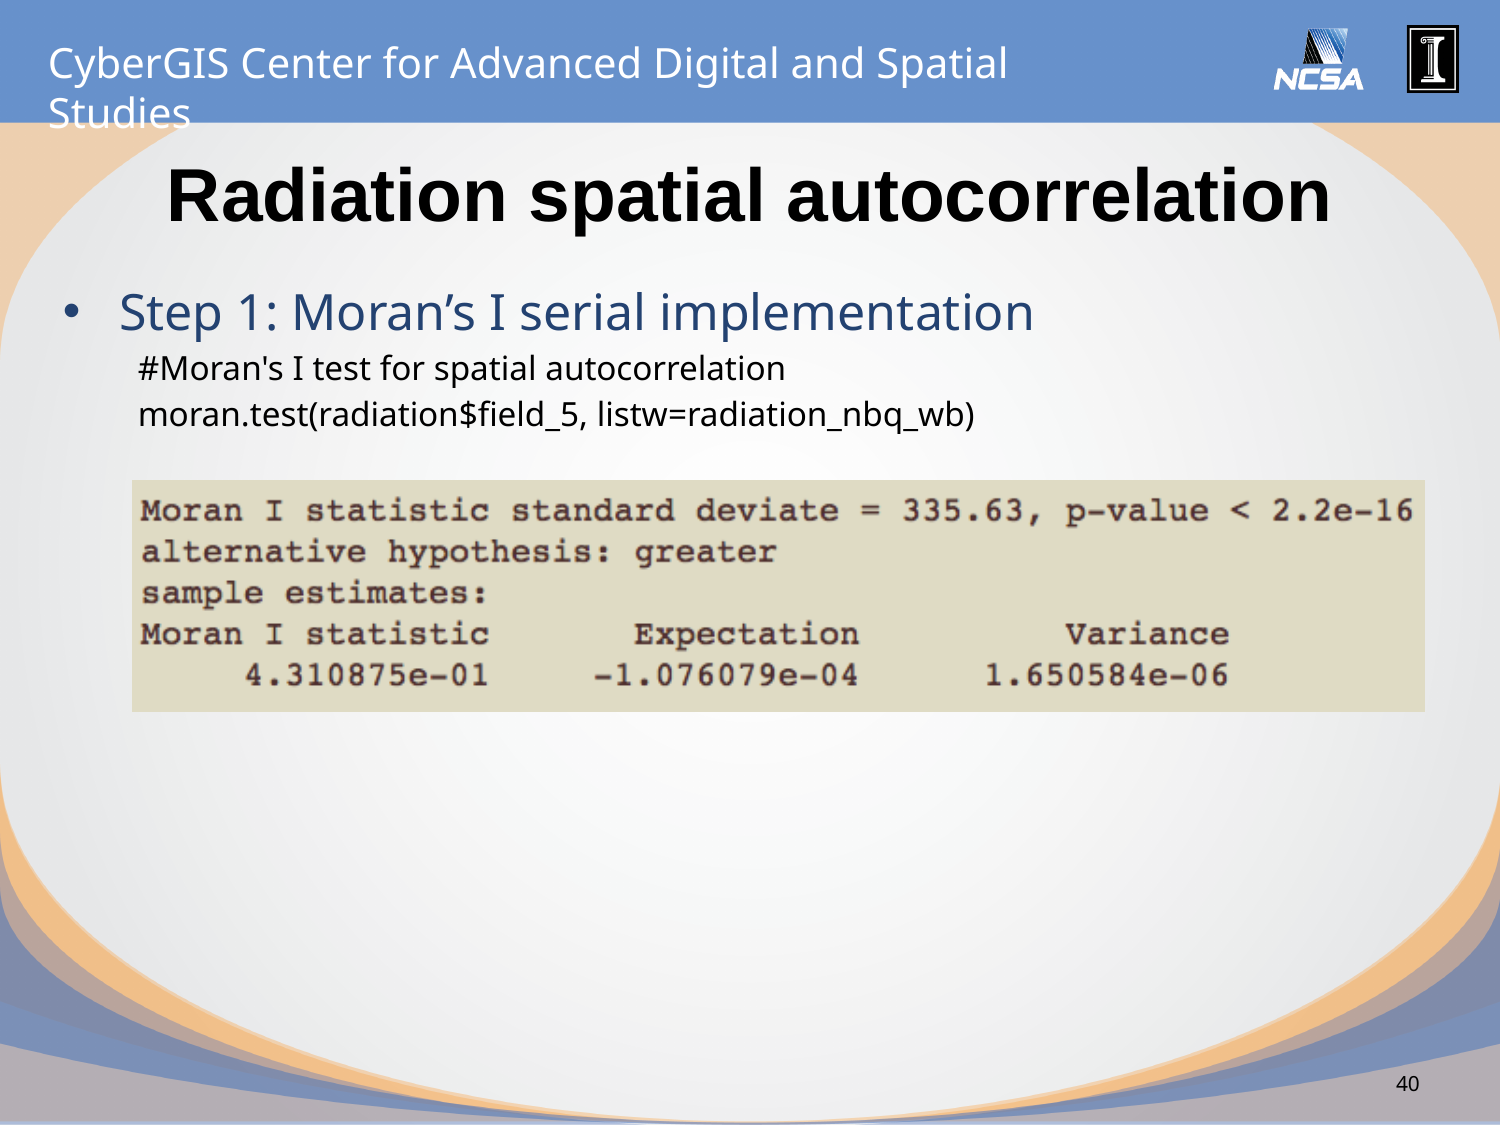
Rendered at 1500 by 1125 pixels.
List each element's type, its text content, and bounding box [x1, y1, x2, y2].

list Step 1: Moran’s I serial implementation #Moran's I test for spatial autocorrelation moran.test(radiation$field_5, listw=radiation_nbq_wb) [47, 272, 1473, 1061]
title Radiation spatial autocorrelation [75, 134, 1425, 245]
picture [0, 0, 1500, 1125]
slide_number 40 [1391, 1042, 1478, 1103]
